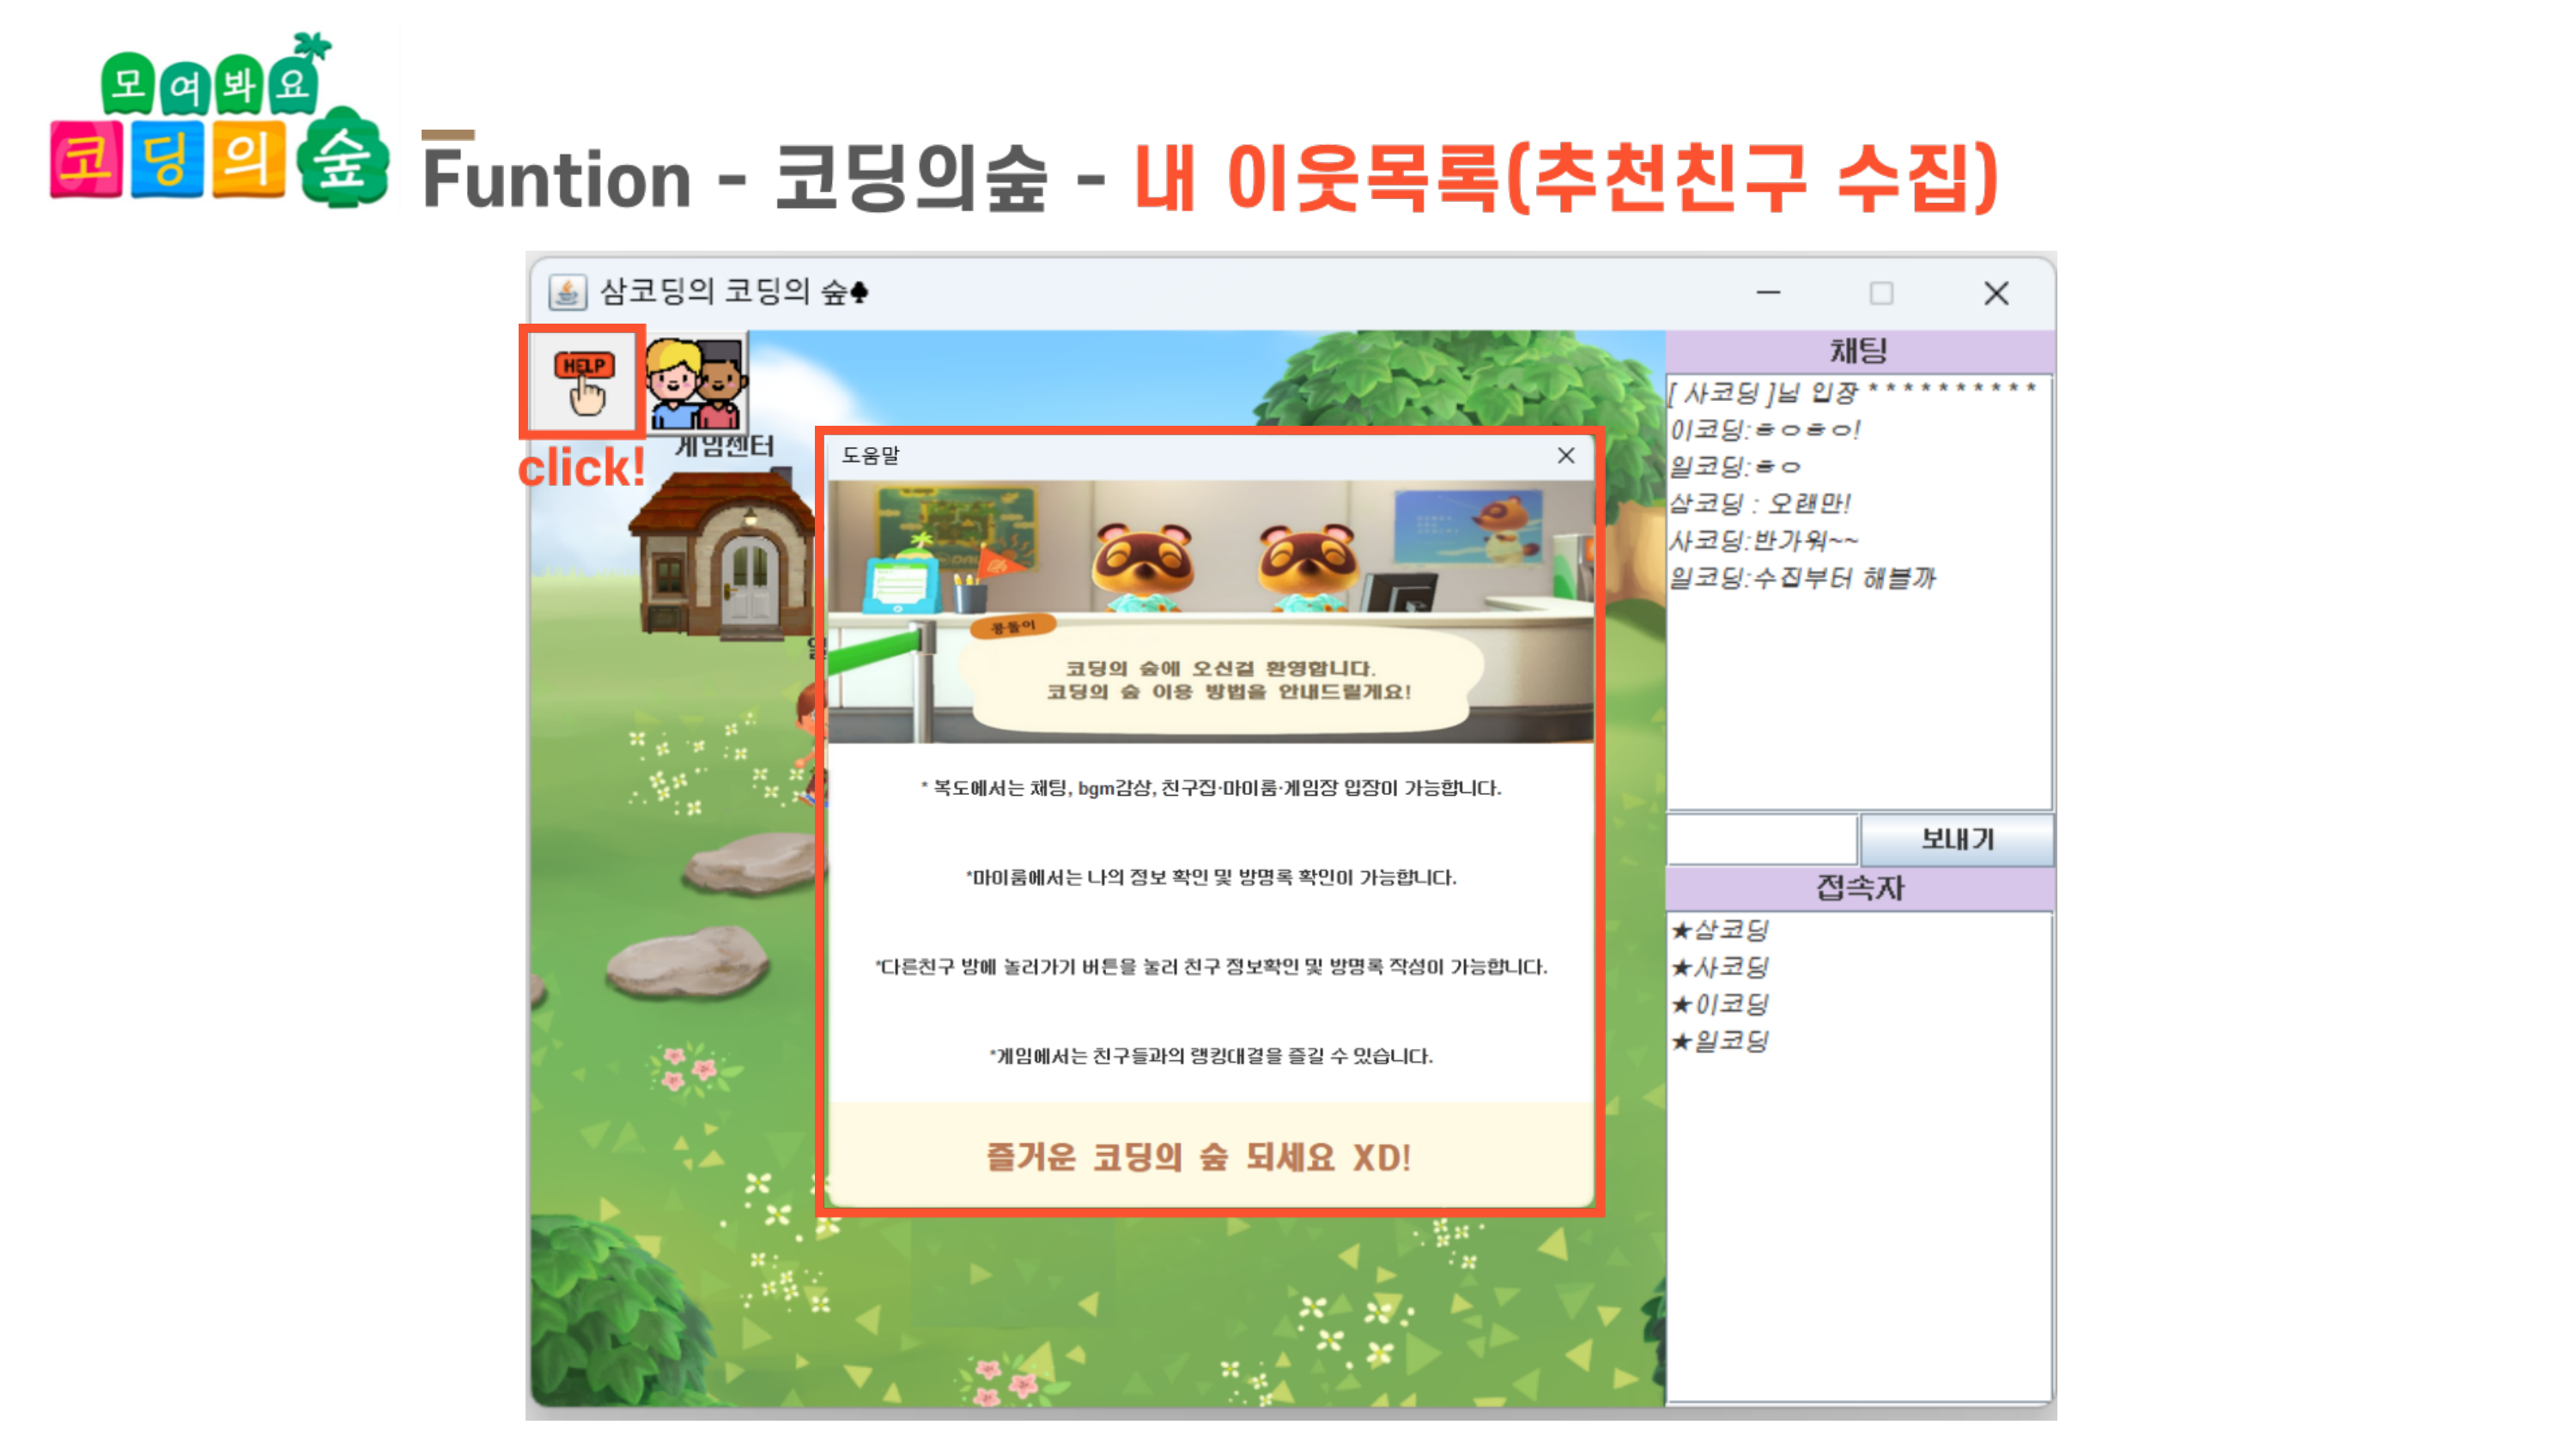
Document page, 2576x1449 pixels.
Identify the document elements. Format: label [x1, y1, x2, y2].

text_box [422, 130, 476, 141]
text_box [815, 425, 1606, 1219]
text_box [38, 21, 401, 215]
text_box [518, 324, 647, 423]
text_box [526, 250, 2057, 1421]
picture [511, 425, 671, 522]
text_box [755, 382, 1672, 1276]
picture [410, 117, 2038, 249]
